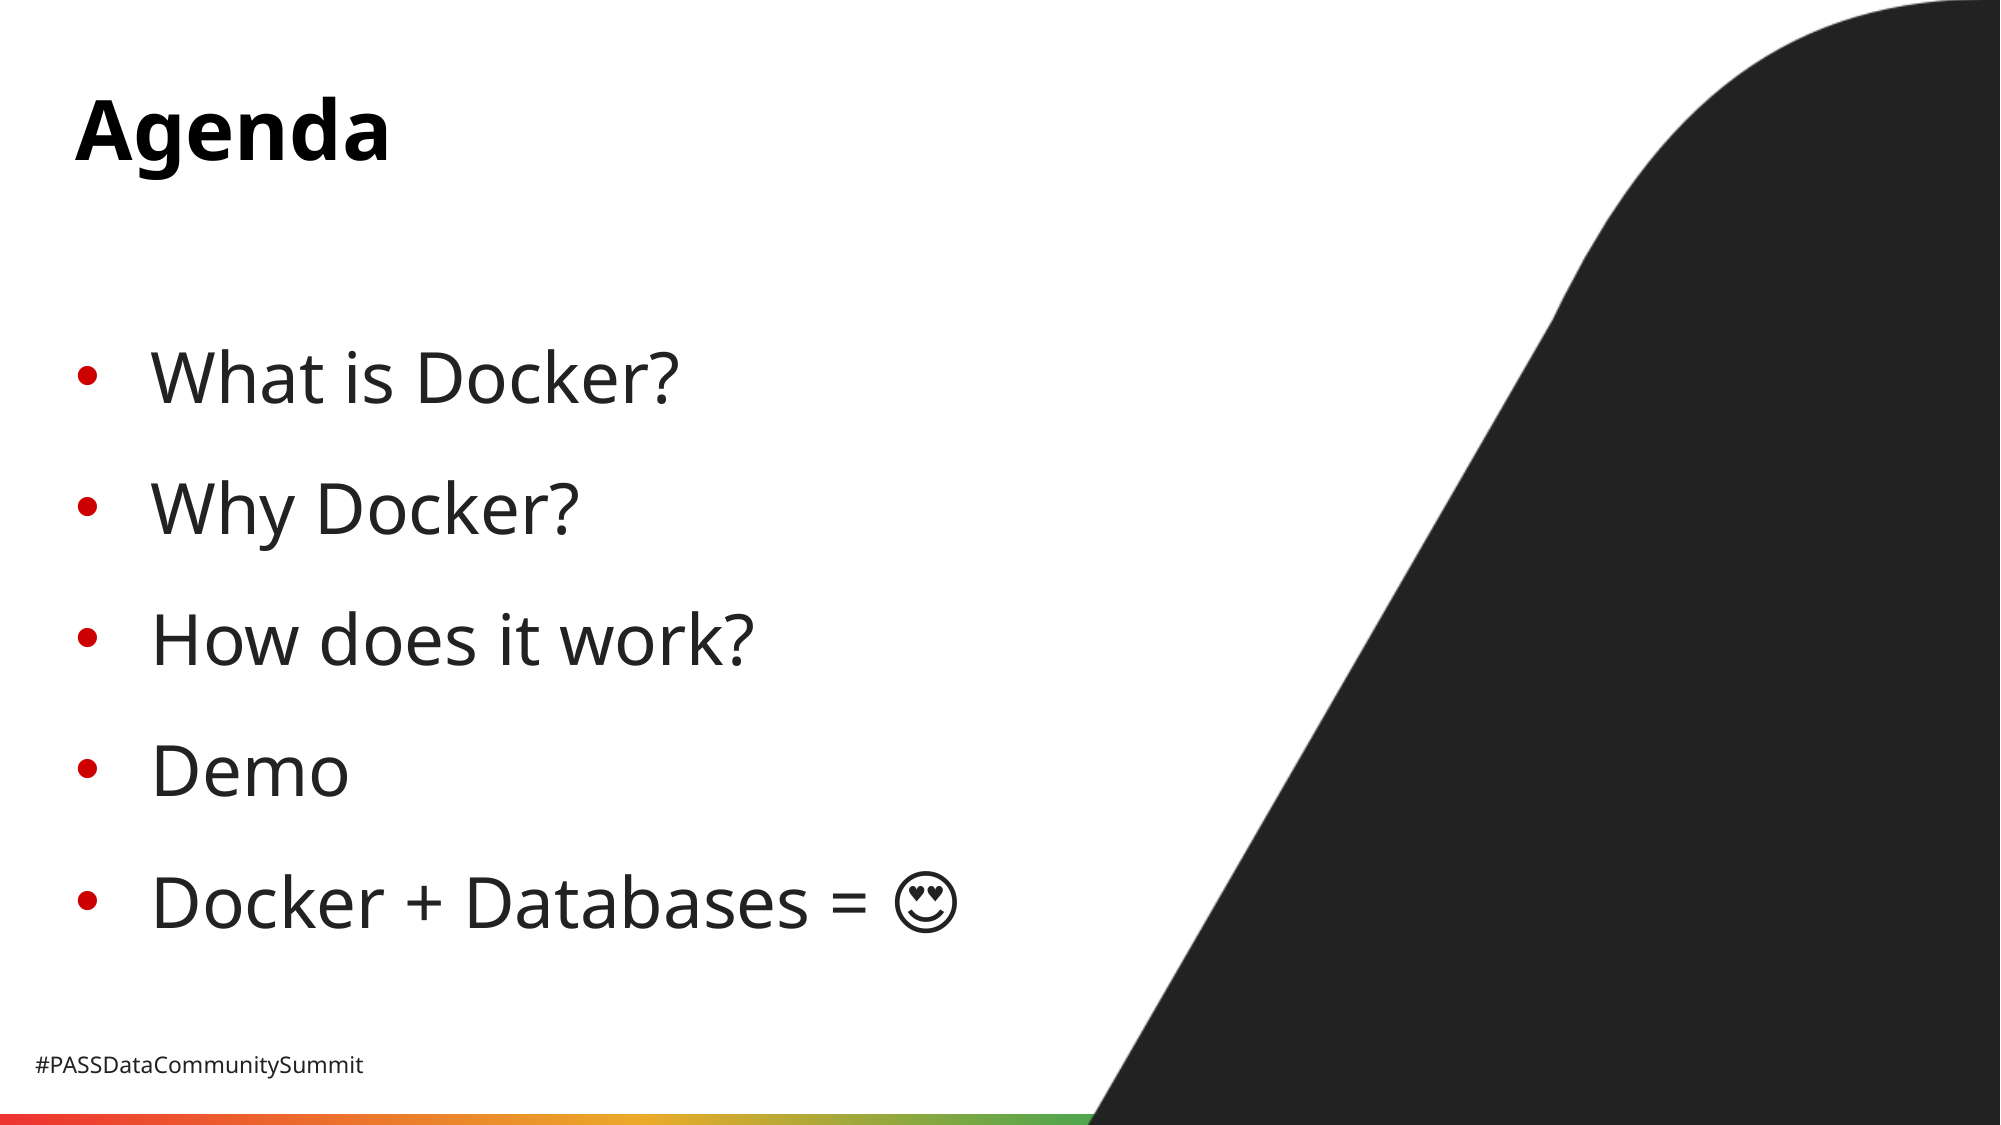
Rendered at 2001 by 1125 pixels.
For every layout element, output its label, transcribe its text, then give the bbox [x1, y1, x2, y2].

picture [0, 1114, 1094, 1125]
title Agenda [60, 80, 1606, 299]
list What is Docker? Why Docker? How does it work? Demo Docker + Databases = 😍 [60, 299, 1400, 1014]
